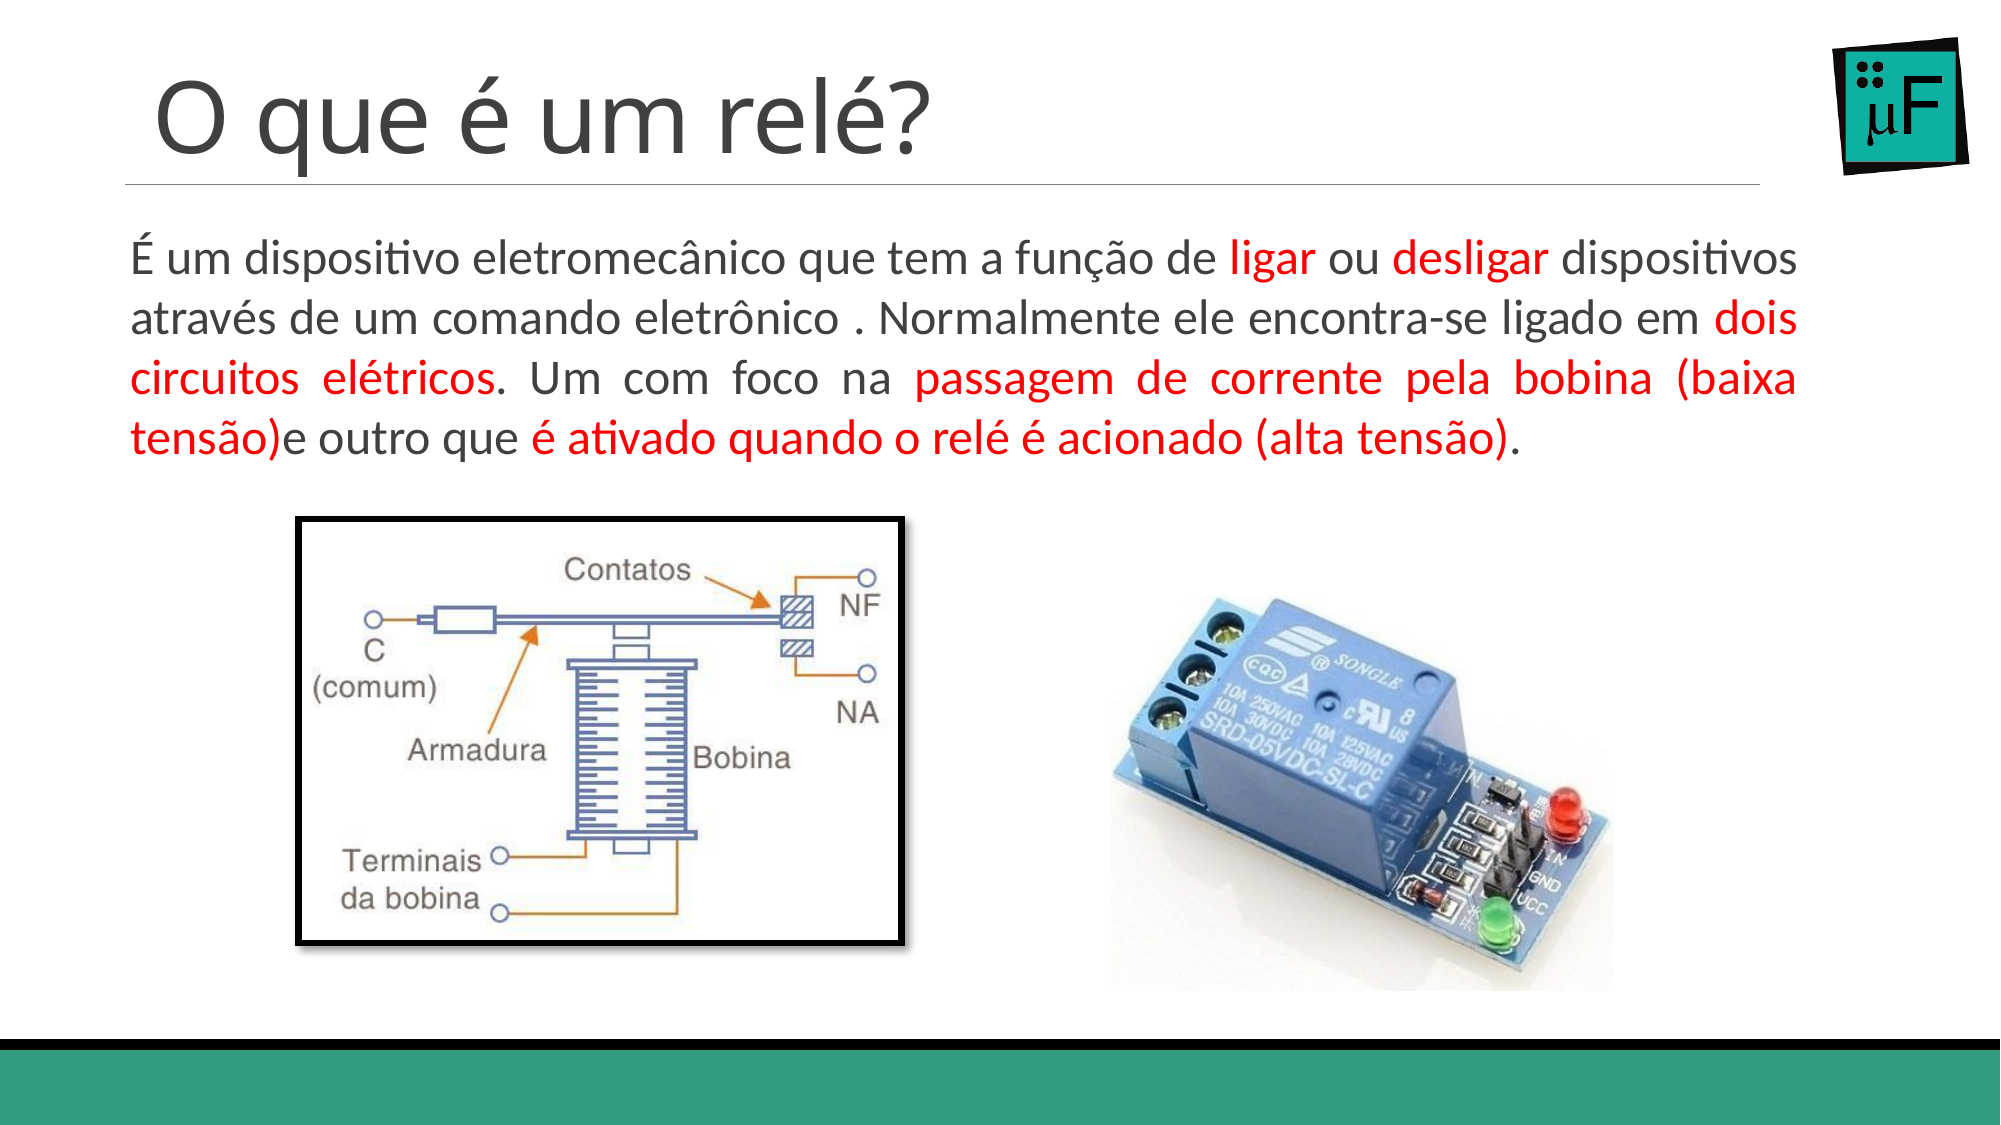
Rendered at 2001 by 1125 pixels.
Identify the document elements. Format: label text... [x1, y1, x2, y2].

text_box É um dispositivo eletromecânico que tem a função de ligar ou desligar dispositivos através de um comando eletrônico . Normalmente ele encontra-se ligado em dois circuitos elétricos. Um com foco na passagem de corrente pela bobina (baixa tensão)e outro que é ativado quando o relé é acionado (alta tensão). [115, 217, 1813, 473]
picture [1829, 27, 1972, 185]
title O que é um relé? [137, 14, 1732, 182]
picture [301, 521, 899, 941]
picture [1110, 595, 1615, 992]
